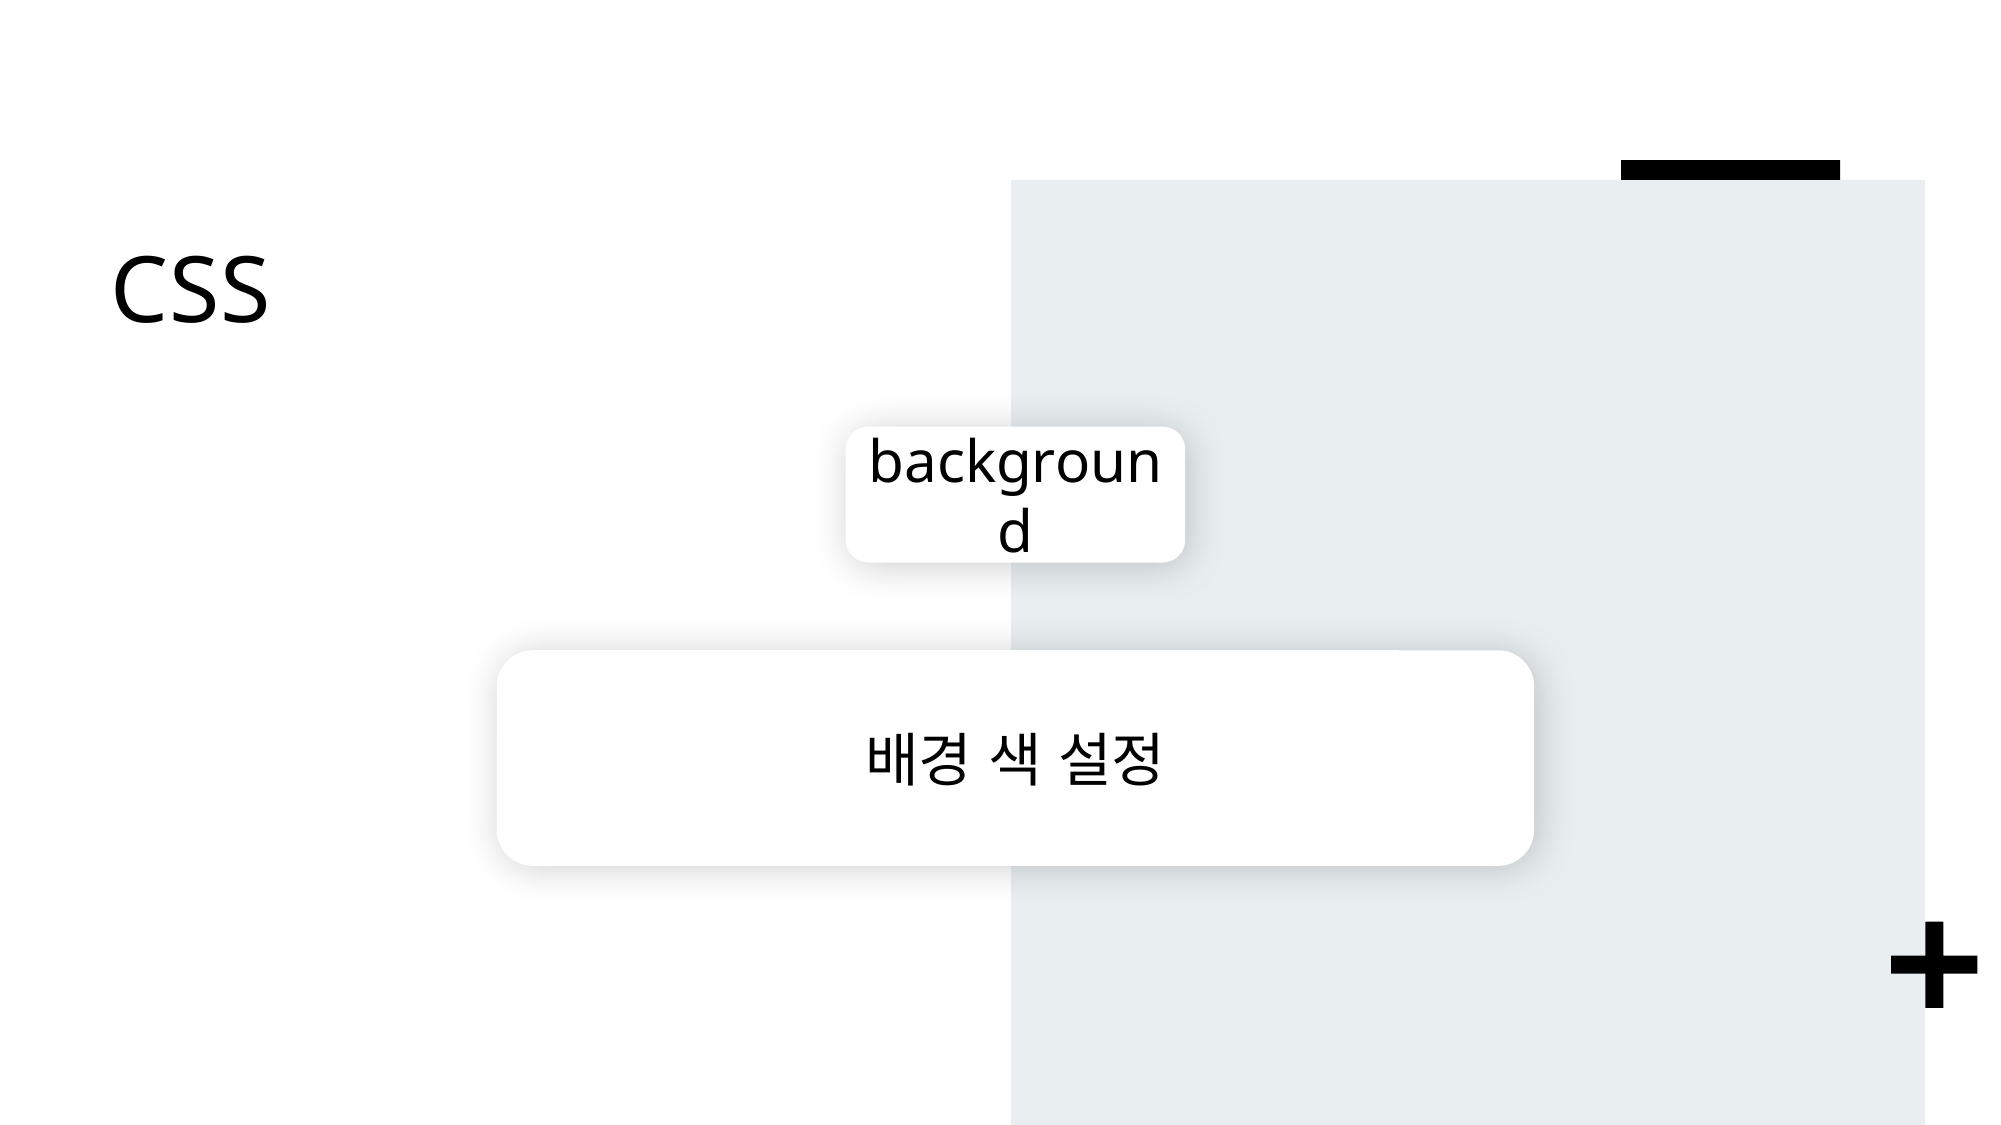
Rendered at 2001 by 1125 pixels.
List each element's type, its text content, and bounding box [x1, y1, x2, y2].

text_box 배경 색 설정 [495, 649, 1536, 867]
title CSS [92, 197, 1449, 435]
text_box background [844, 425, 1187, 564]
